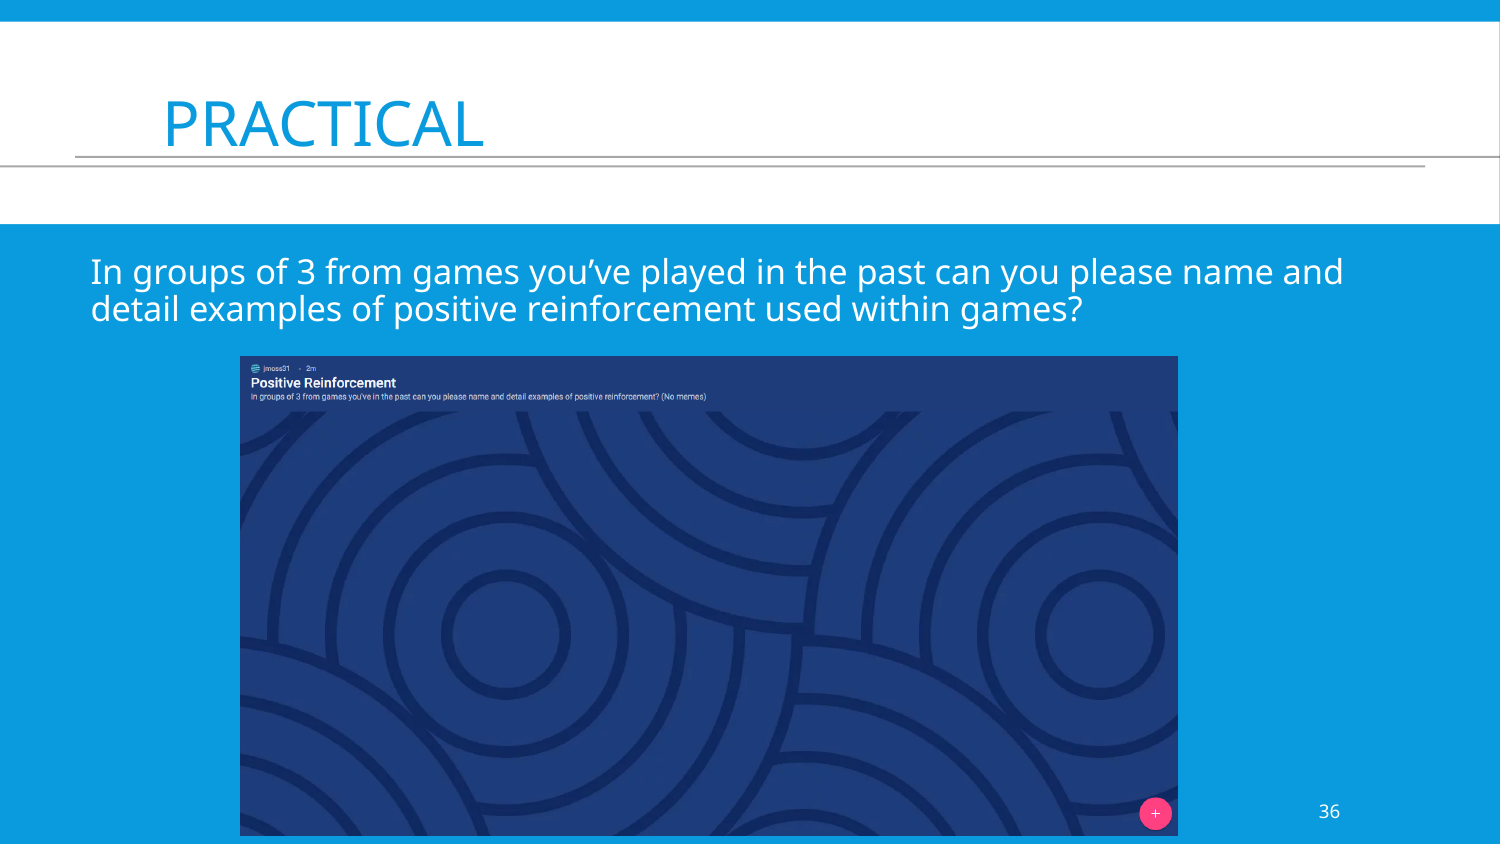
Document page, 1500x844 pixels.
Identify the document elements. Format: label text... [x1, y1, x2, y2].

list In groups of 3 from games you’ve played in the past can you please name and detail examples of positive reinforcement used within games? [75, 247, 1369, 765]
picture [241, 357, 1177, 835]
slide_number 36 [1311, 790, 1428, 836]
title practical [147, 34, 1352, 221]
